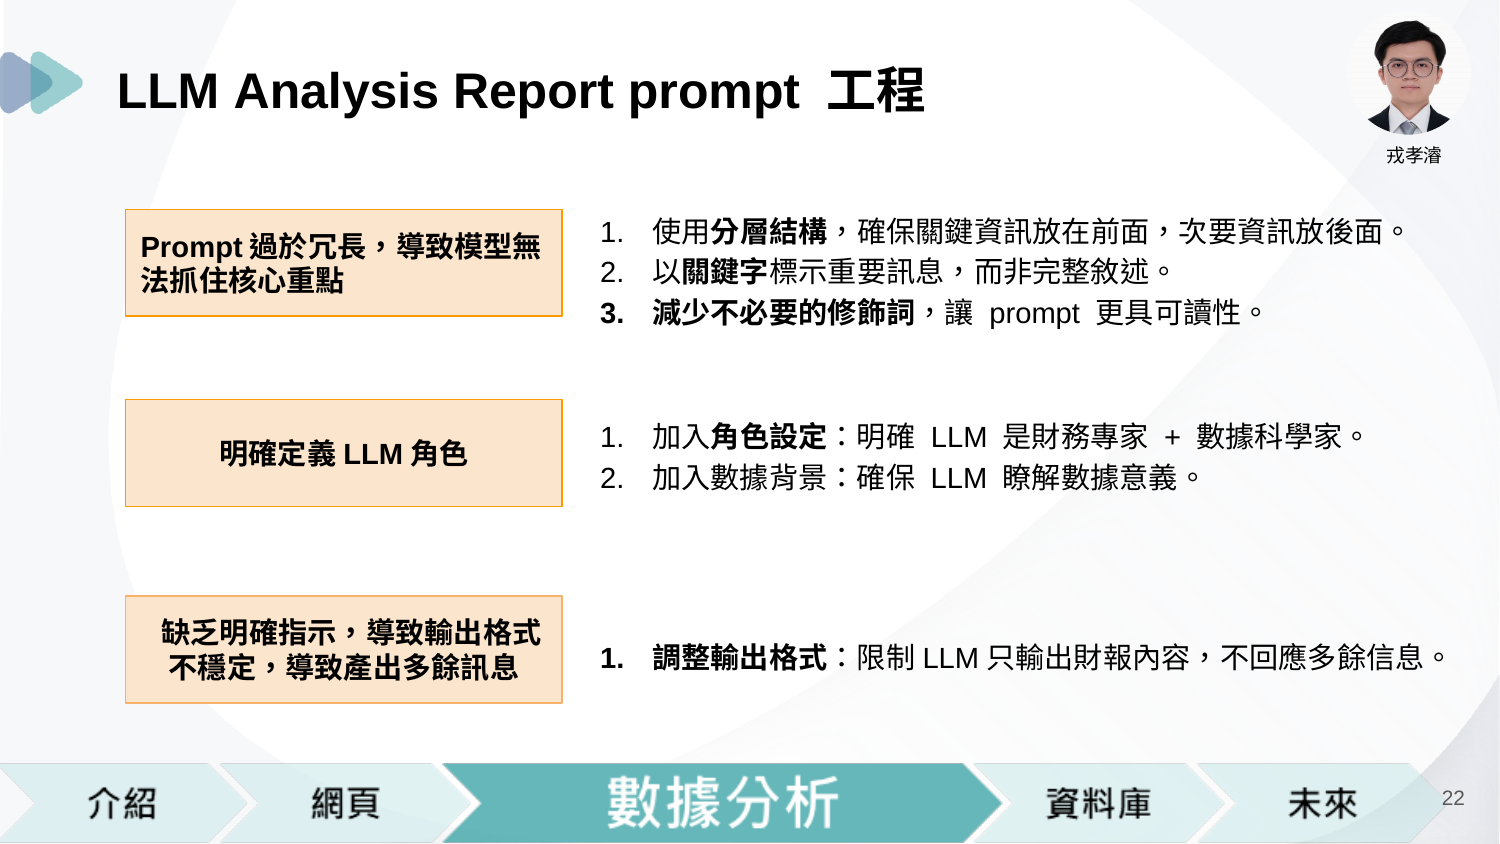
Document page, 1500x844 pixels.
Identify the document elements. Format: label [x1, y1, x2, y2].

text_box [125, 209, 563, 704]
text_box [1346, 9, 1489, 175]
picture [0, 0, 1500, 844]
